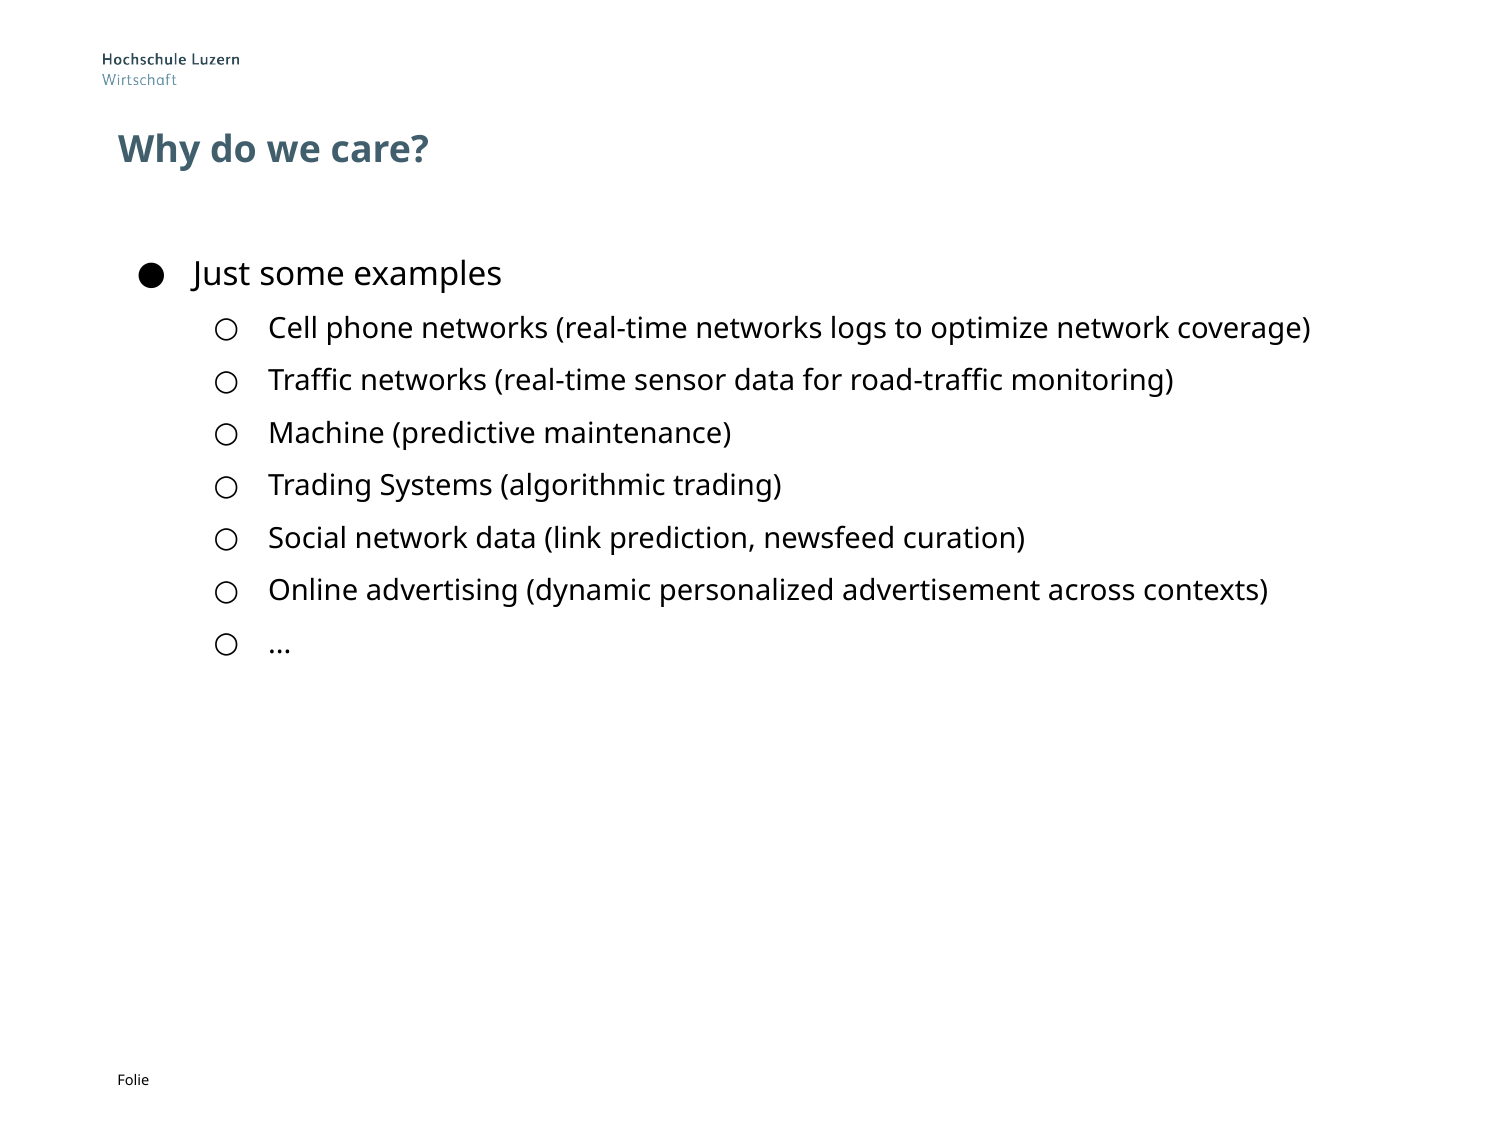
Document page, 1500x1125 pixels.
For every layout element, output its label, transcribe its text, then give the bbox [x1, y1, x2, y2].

list Just some examples Cell phone networks (real-time networks logs to optimize network coverage) Traffic networks (real-time sensor data for road-traffic monitoring) Machine (predictive maintenance) Trading Systems (algorithmic trading) Social network data (link prediction, newsfeed curation) Online advertising (dynamic personalized advertisement across contexts) ... [106, 220, 1447, 891]
title Why do we care? [106, 113, 1447, 194]
picture [102, 53, 239, 85]
